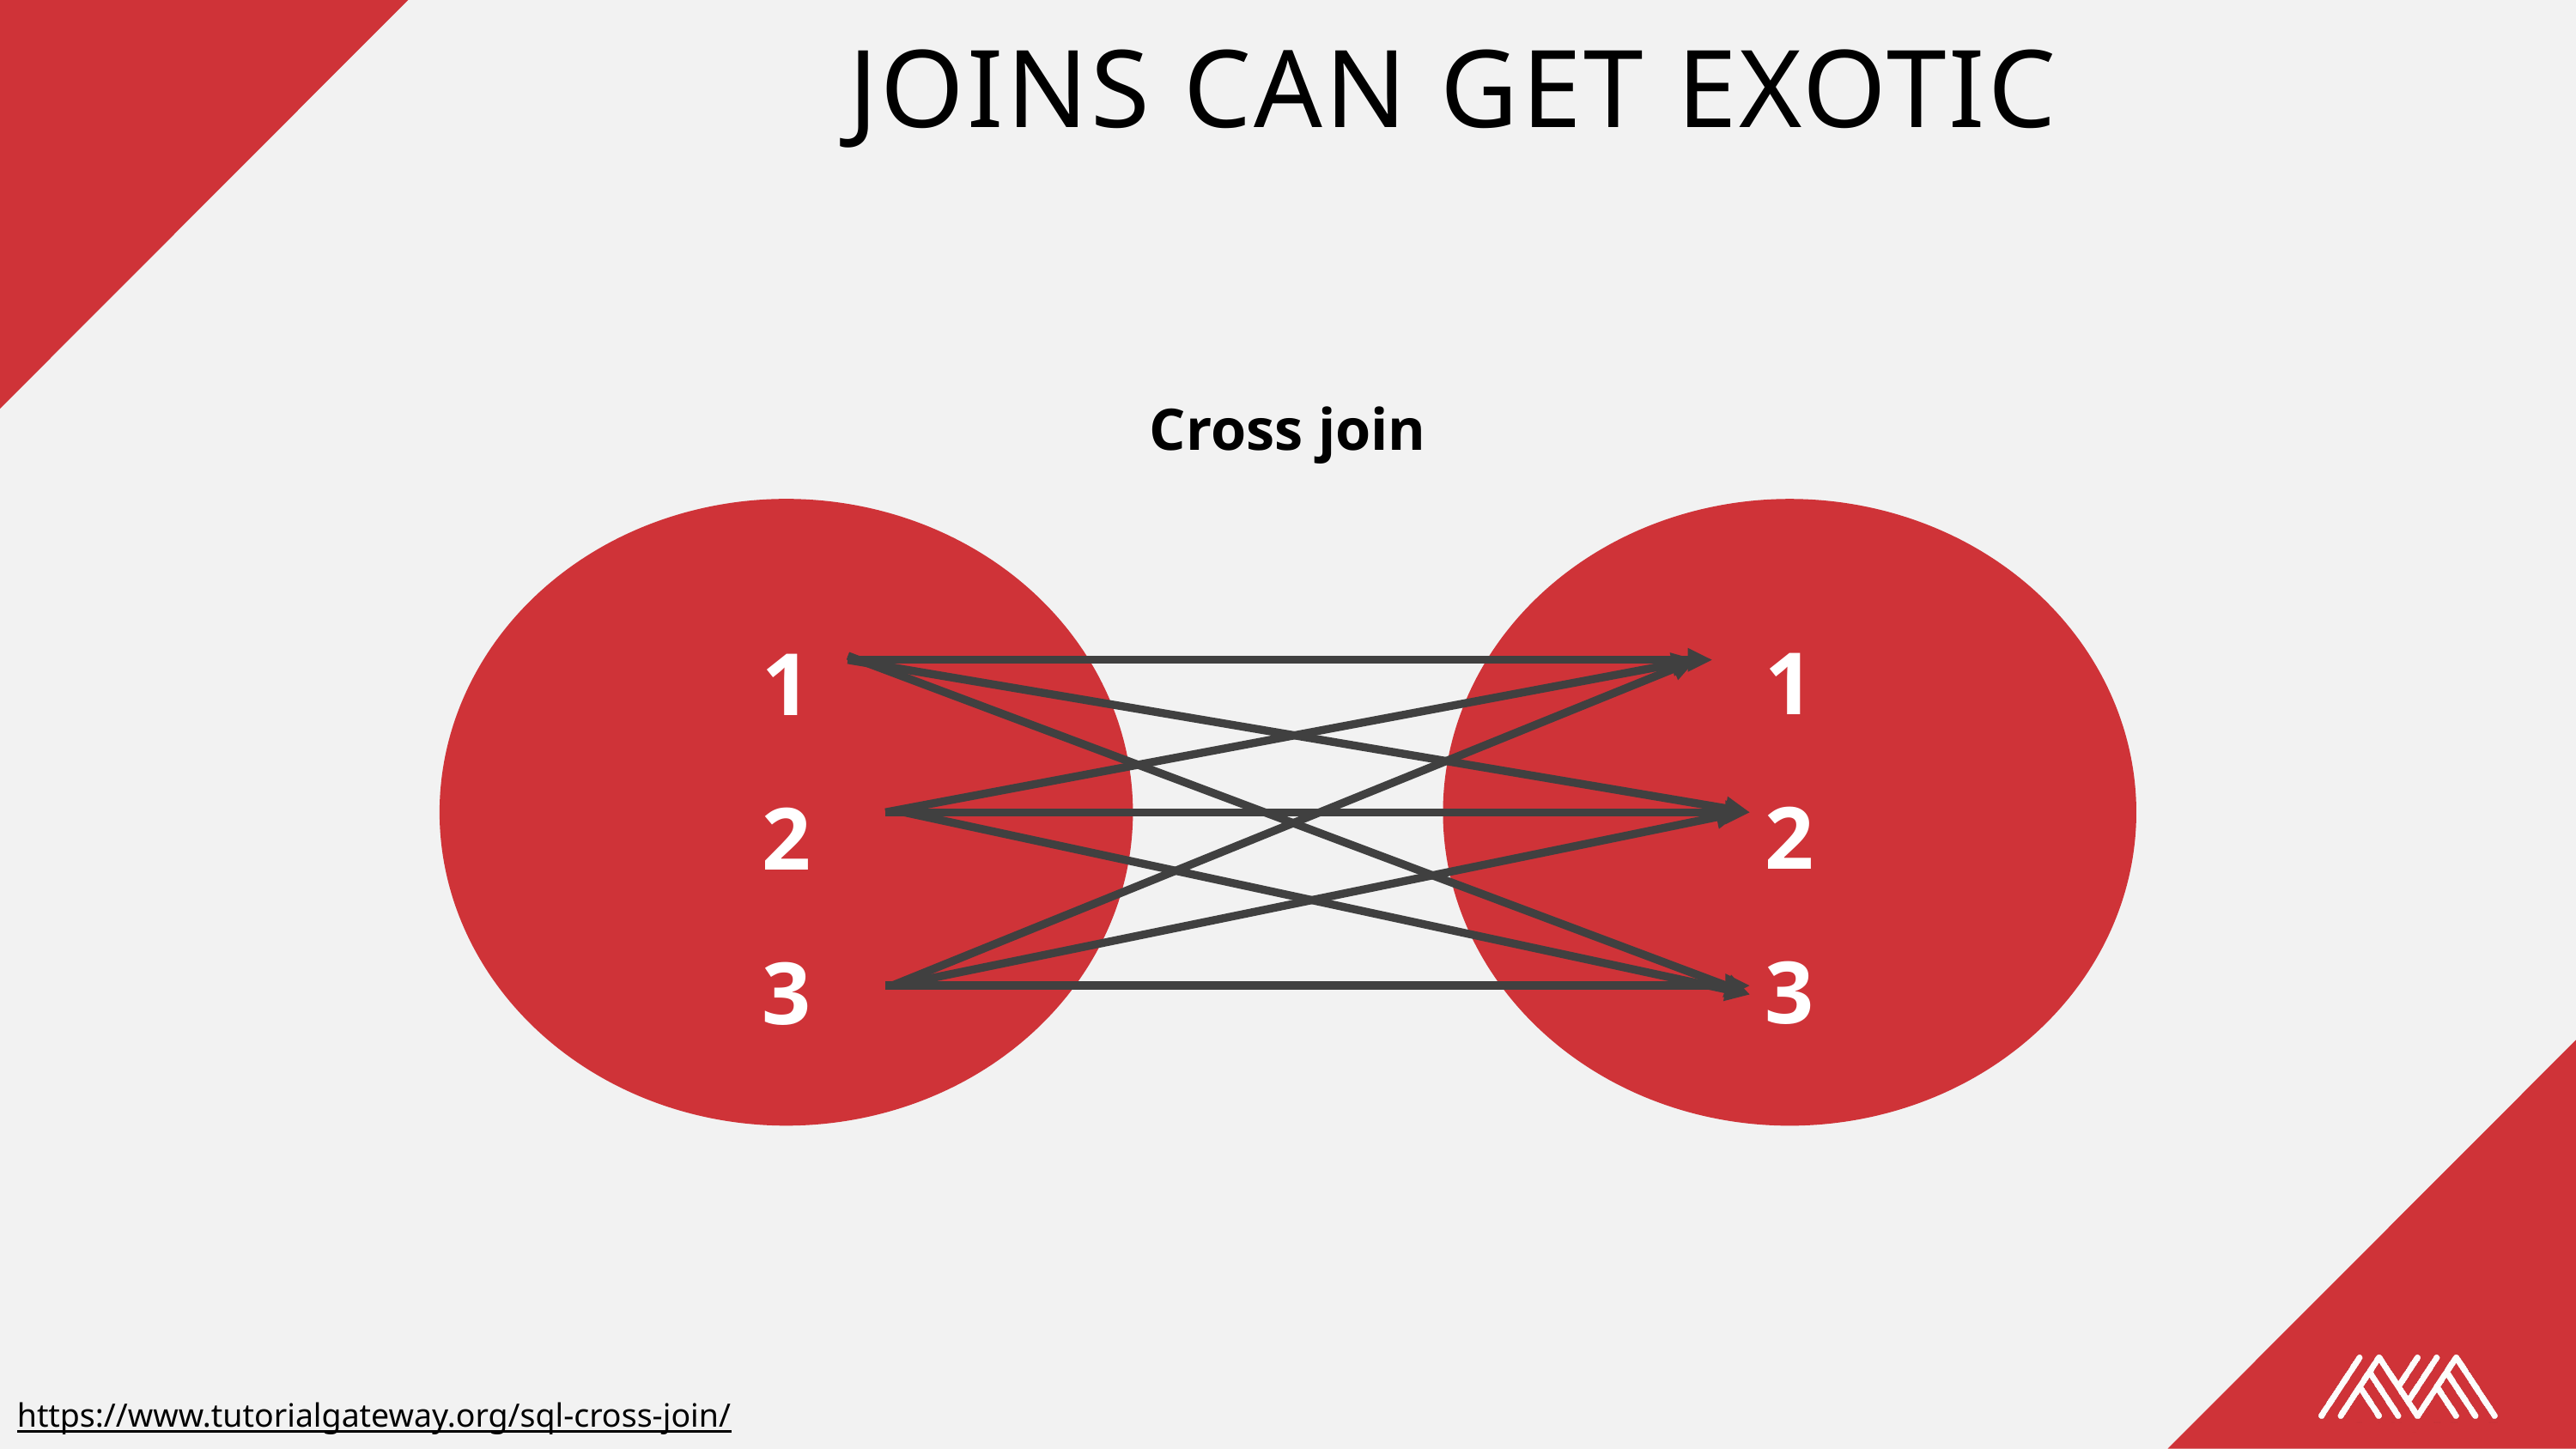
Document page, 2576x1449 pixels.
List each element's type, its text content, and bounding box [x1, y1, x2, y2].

picture [2267, 1303, 2551, 1449]
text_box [0, 0, 409, 409]
text_box 1 2 3 [668, 572, 905, 1048]
text_box Cross join [864, 386, 1712, 468]
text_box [885, 659, 890, 813]
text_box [1741, 812, 1750, 985]
text_box https://www.tutorialgateway.org/sql-cross-join/ [3, 1389, 1110, 1446]
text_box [903, 812, 1741, 985]
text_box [903, 986, 1750, 995]
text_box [891, 659, 1697, 986]
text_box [2167, 1040, 2576, 1449]
text_box [437, 497, 1088, 1128]
text_box 1 2 3 [1671, 571, 1908, 1047]
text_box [848, 655, 1750, 995]
text_box [1488, 497, 2139, 1128]
text_box JOINS CAN GET EXOTIC [536, 80, 2333, 149]
